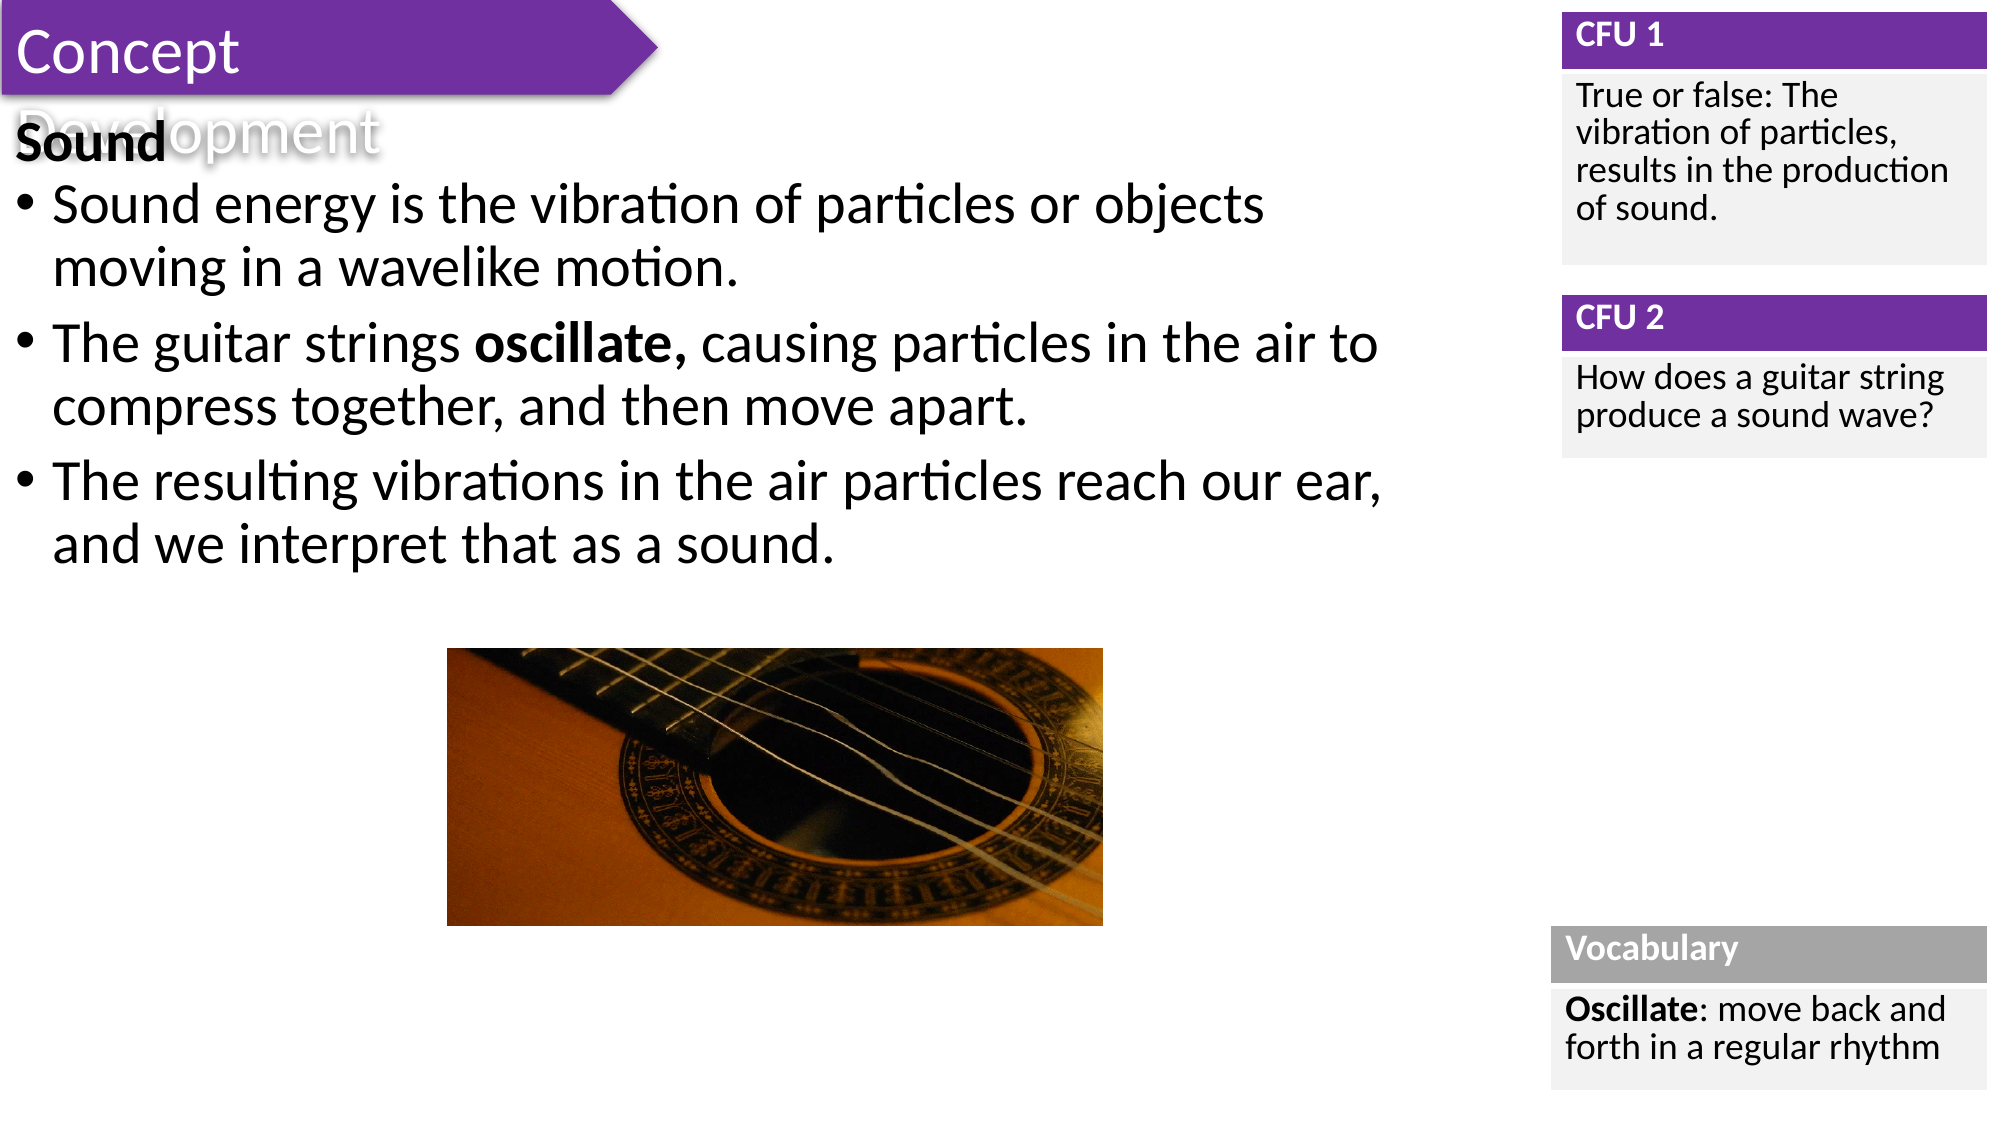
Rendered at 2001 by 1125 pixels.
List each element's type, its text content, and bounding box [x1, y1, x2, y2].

table_cell How does a guitar string produce a sound wave? [1562, 357, 1987, 458]
text_box Concept Development [1, 0, 658, 95]
picture [447, 648, 1103, 926]
table_cell True or false: The vibration of particles, results in the production of sound. [1562, 74, 1987, 265]
table_cell Oscillate: move back and forth in a regular rhythm [1551, 989, 1987, 1090]
table_header CFU 2 [1562, 295, 1987, 351]
list Sound Sound energy is the vibration of particles or objects moving in a wavelike motion. The guitar strings oscillate, causing particles in the air to compress together, and then move apart. The resulting vibrations in the air particles reach our ear, and we interpret that as a sound. [0, 95, 1405, 605]
table_header Vocabulary [1551, 926, 1987, 983]
table_header CFU 1 [1562, 12, 1987, 69]
